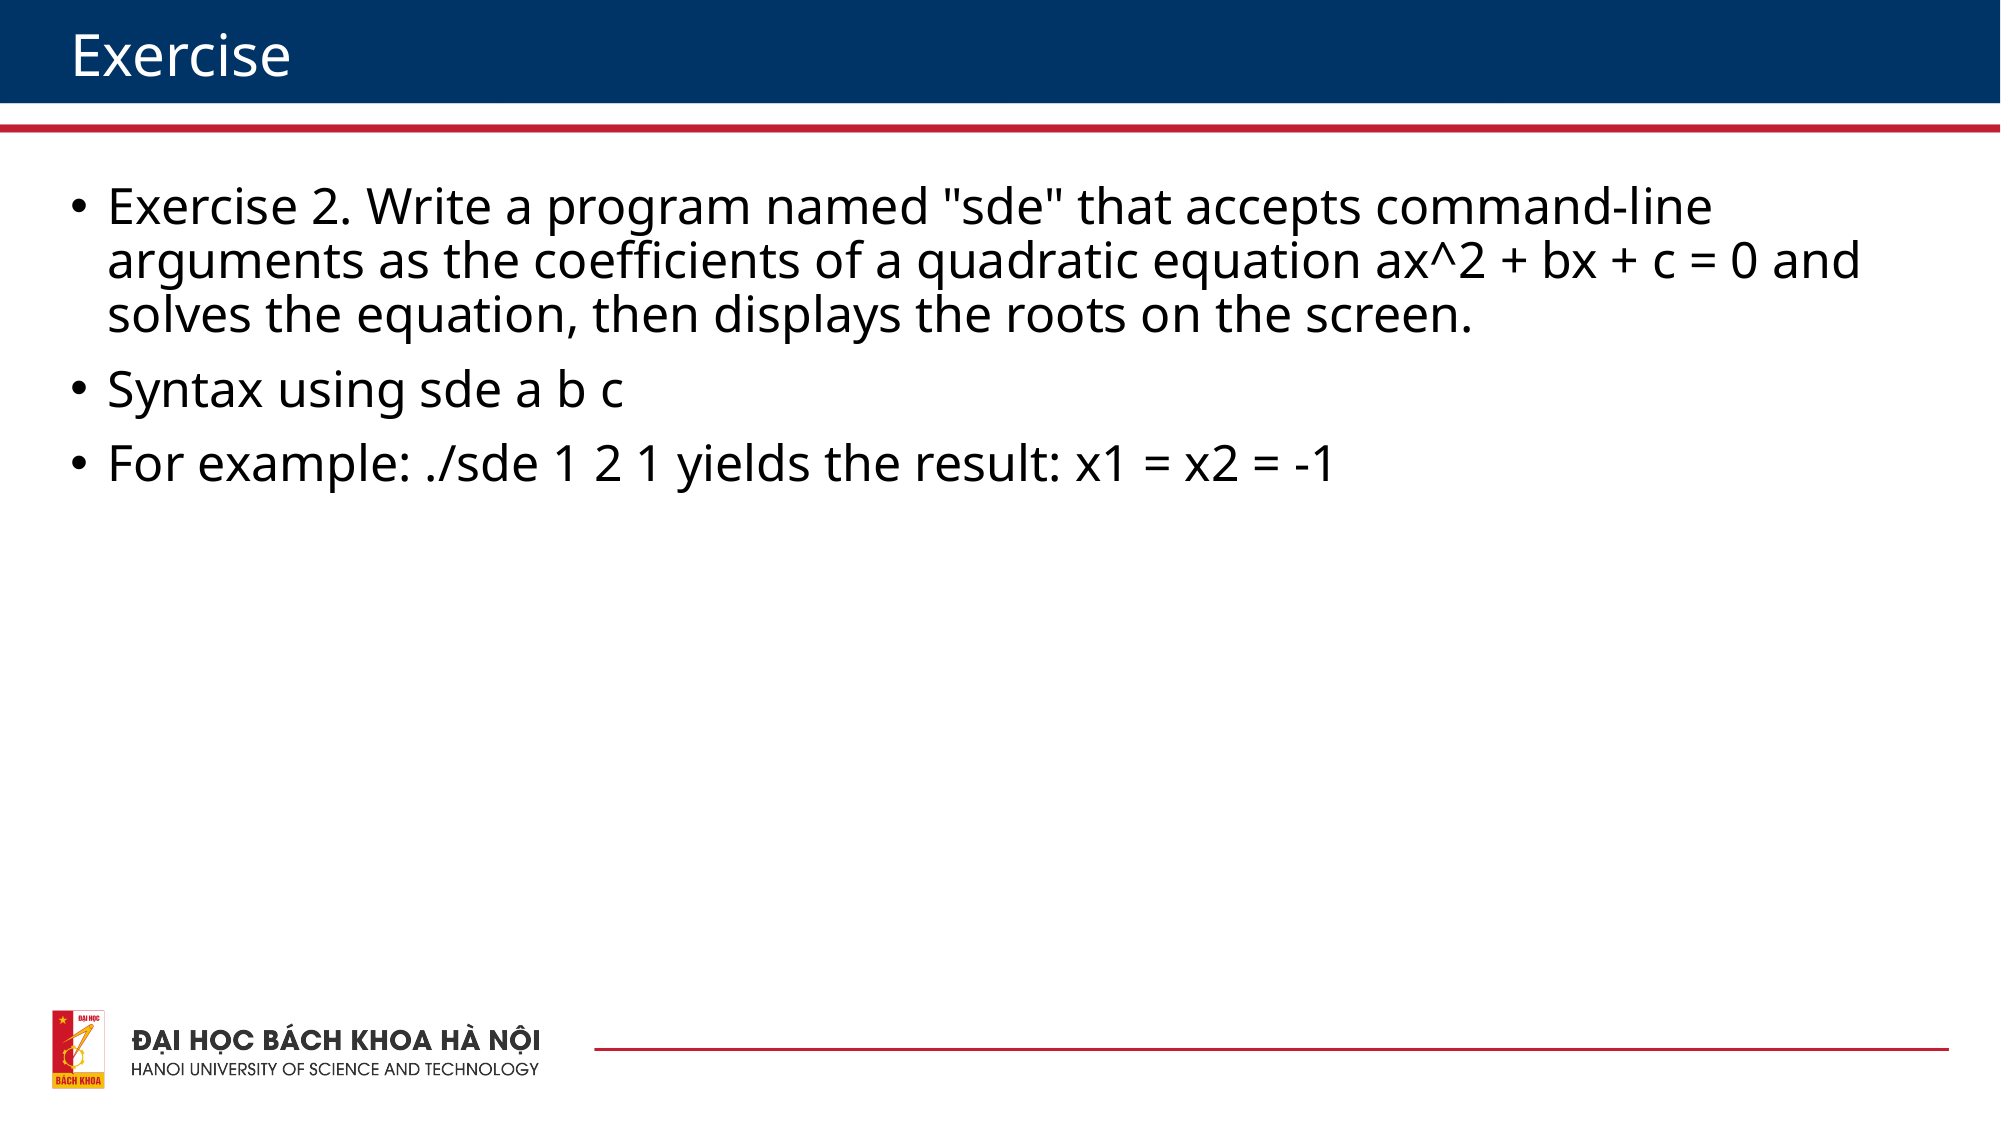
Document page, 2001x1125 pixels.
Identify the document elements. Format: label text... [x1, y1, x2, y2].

title Exercise [55, 18, 1945, 90]
picture [0, 0, 2001, 1125]
list Exercise 2. Write a program named "sde" that accepts command-line arguments as the coefficients of a quadratic equation ax^2 + bx + c = 0 and solves the equation, then displays the roots on the screen. Syntax using sde a b c For example: ./sde 1 2 1 yields the result: x1 = x2 = -1 [55, 173, 1945, 979]
